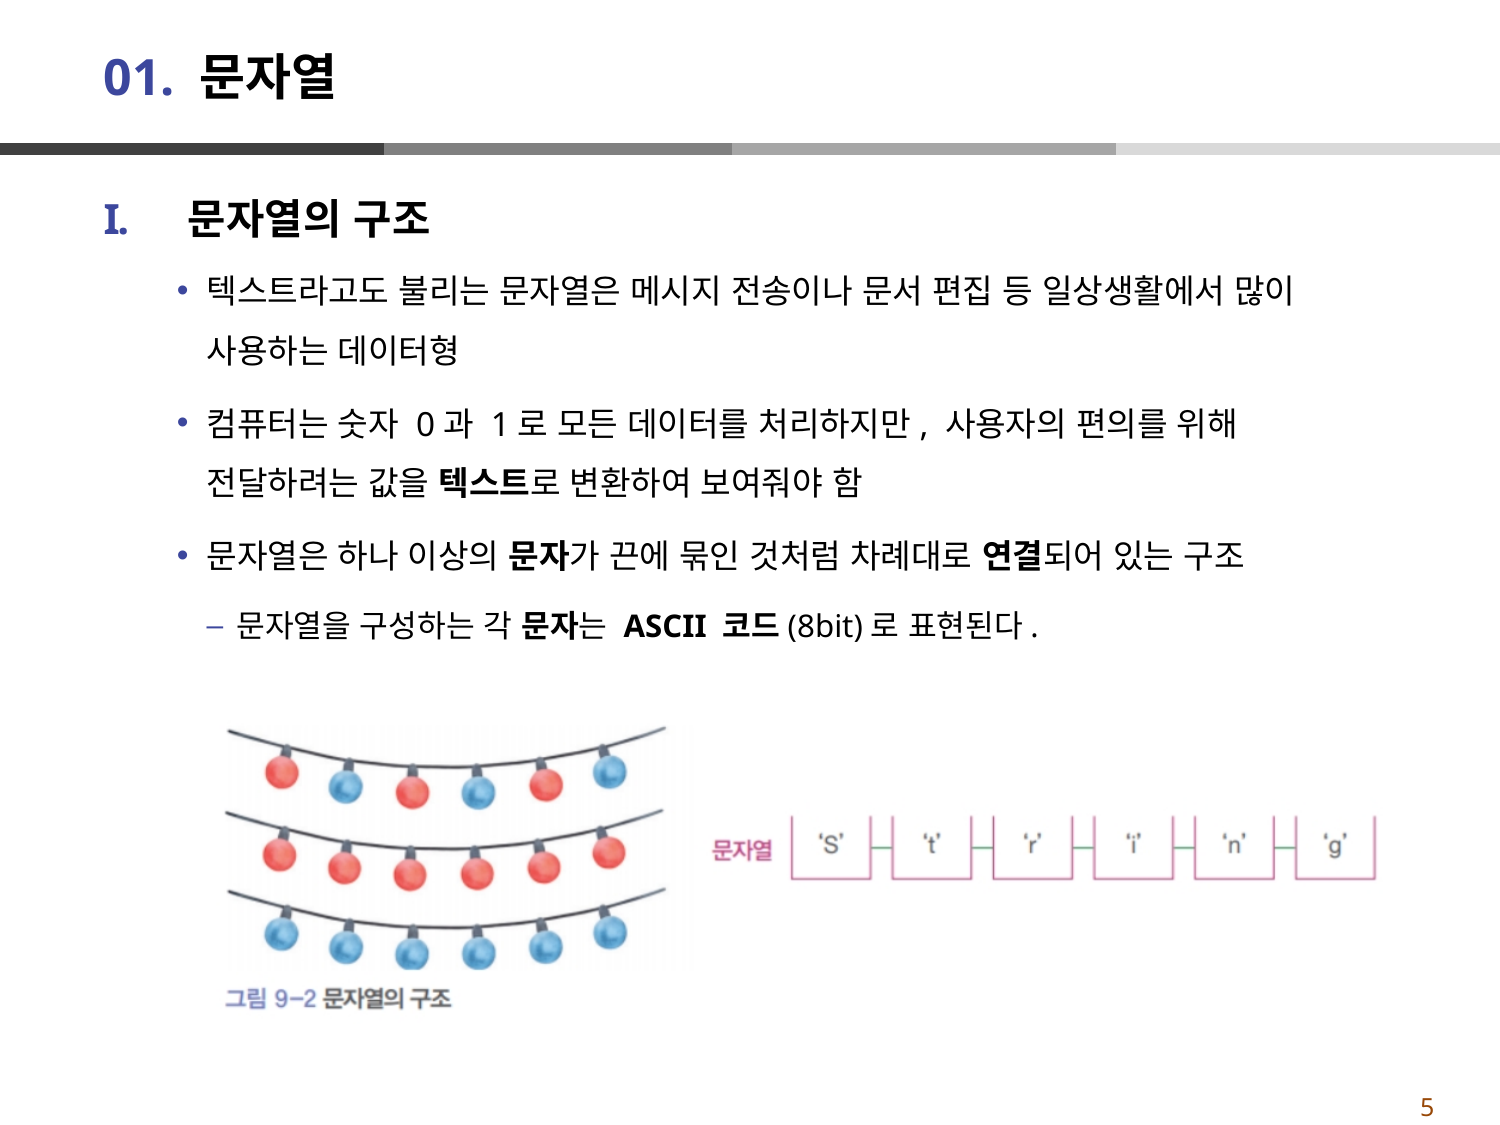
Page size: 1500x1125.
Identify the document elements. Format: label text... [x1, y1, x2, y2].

list 문자열의 구조 텍스트라고도 불리는 문자열은 메시지 전송이나 문서 편집 등 일상생활에서 많이 사용하는 데이터형 컴퓨터는 숫자 0과 1로 모든 데이터를 처리하지만, 사용자의 편의를 위해 전달하려는 값을 텍스트로 변환하여 보여줘야 함 문자열은 하나 이상의 문자가 끈에 묶인 것처럼 차례대로 연결되어 있는 구조 문자열을 구성하는 각 문자는 ASCII 코드(8bit)로 표현된다. [88, 160, 1389, 1060]
picture [198, 702, 1399, 1024]
title 01. 문자열 [88, 30, 1400, 121]
